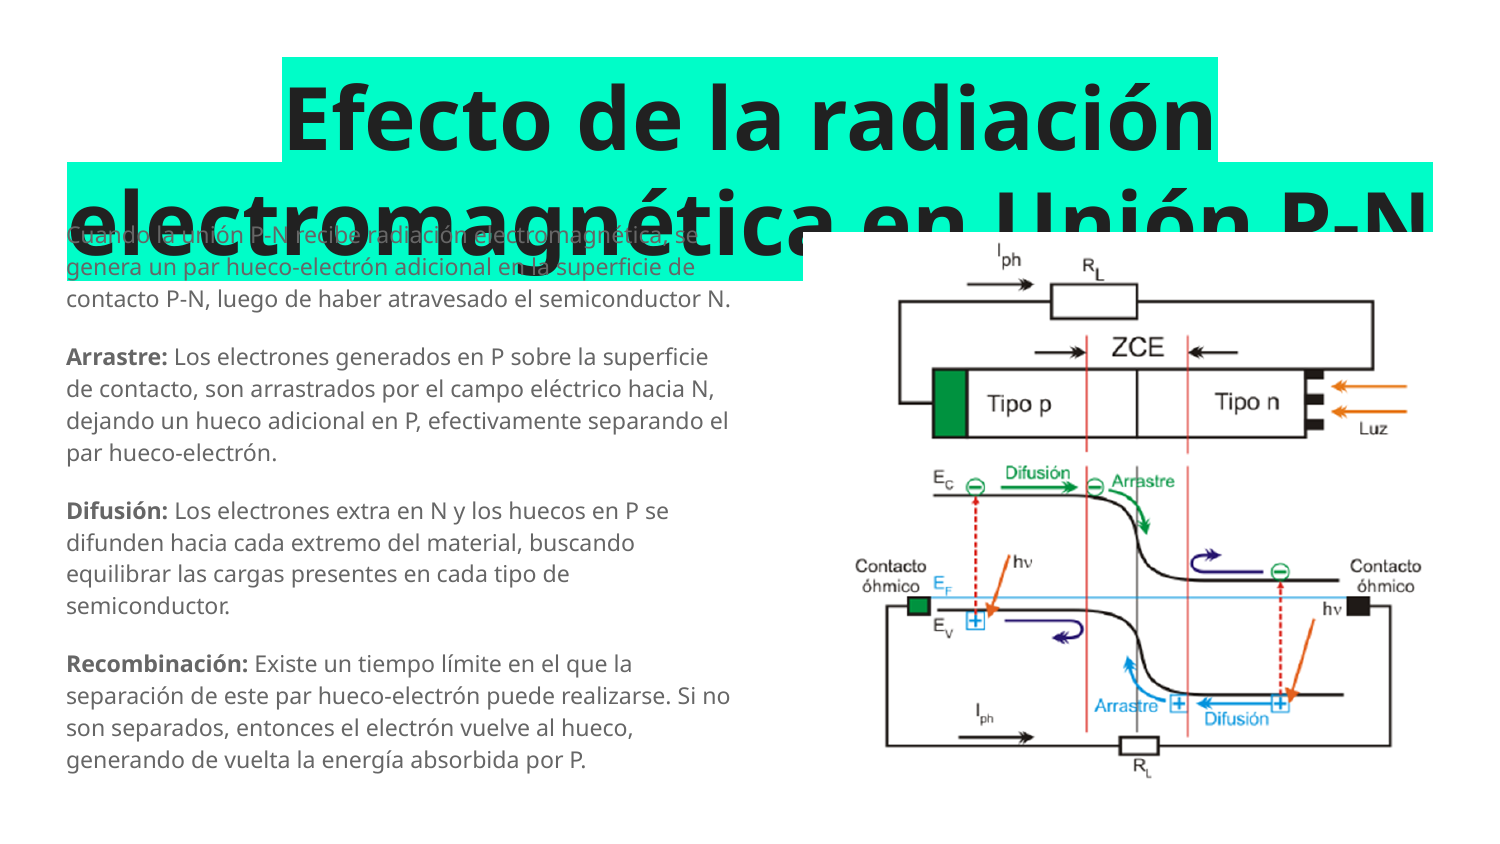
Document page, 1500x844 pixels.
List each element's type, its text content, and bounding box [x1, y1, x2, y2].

picture [802, 232, 1470, 779]
list Cuando la unión P-N recibe radiación electromagnética, se genera un par hueco-electrón adicional en la superficie de contacto P-N, luego de haber atravesado el semiconductor N. Arrastre: Los electrones generados en P sobre la superficie de contacto, son arrastrados por el campo eléctrico hacia N, dejando un hueco adicional en P, efectivamente separando el par hueco-electrón. Difusión: Los electrones extra en N y los huecos en P se difunden hacia cada extremo del material, buscando equilibrar las cargas presentes en cada tipo de semiconductor. Recombinación: Existe un tiempo límite en el que la separación de este par hueco-electrón puede realizarse. Si no son separados, entonces el electrón vuelve al hueco, generando de vuelta la energía absorbida por P. [51, 201, 750, 810]
title Efecto de la radiación electromagnética en Unión P-N [51, 48, 1449, 180]
